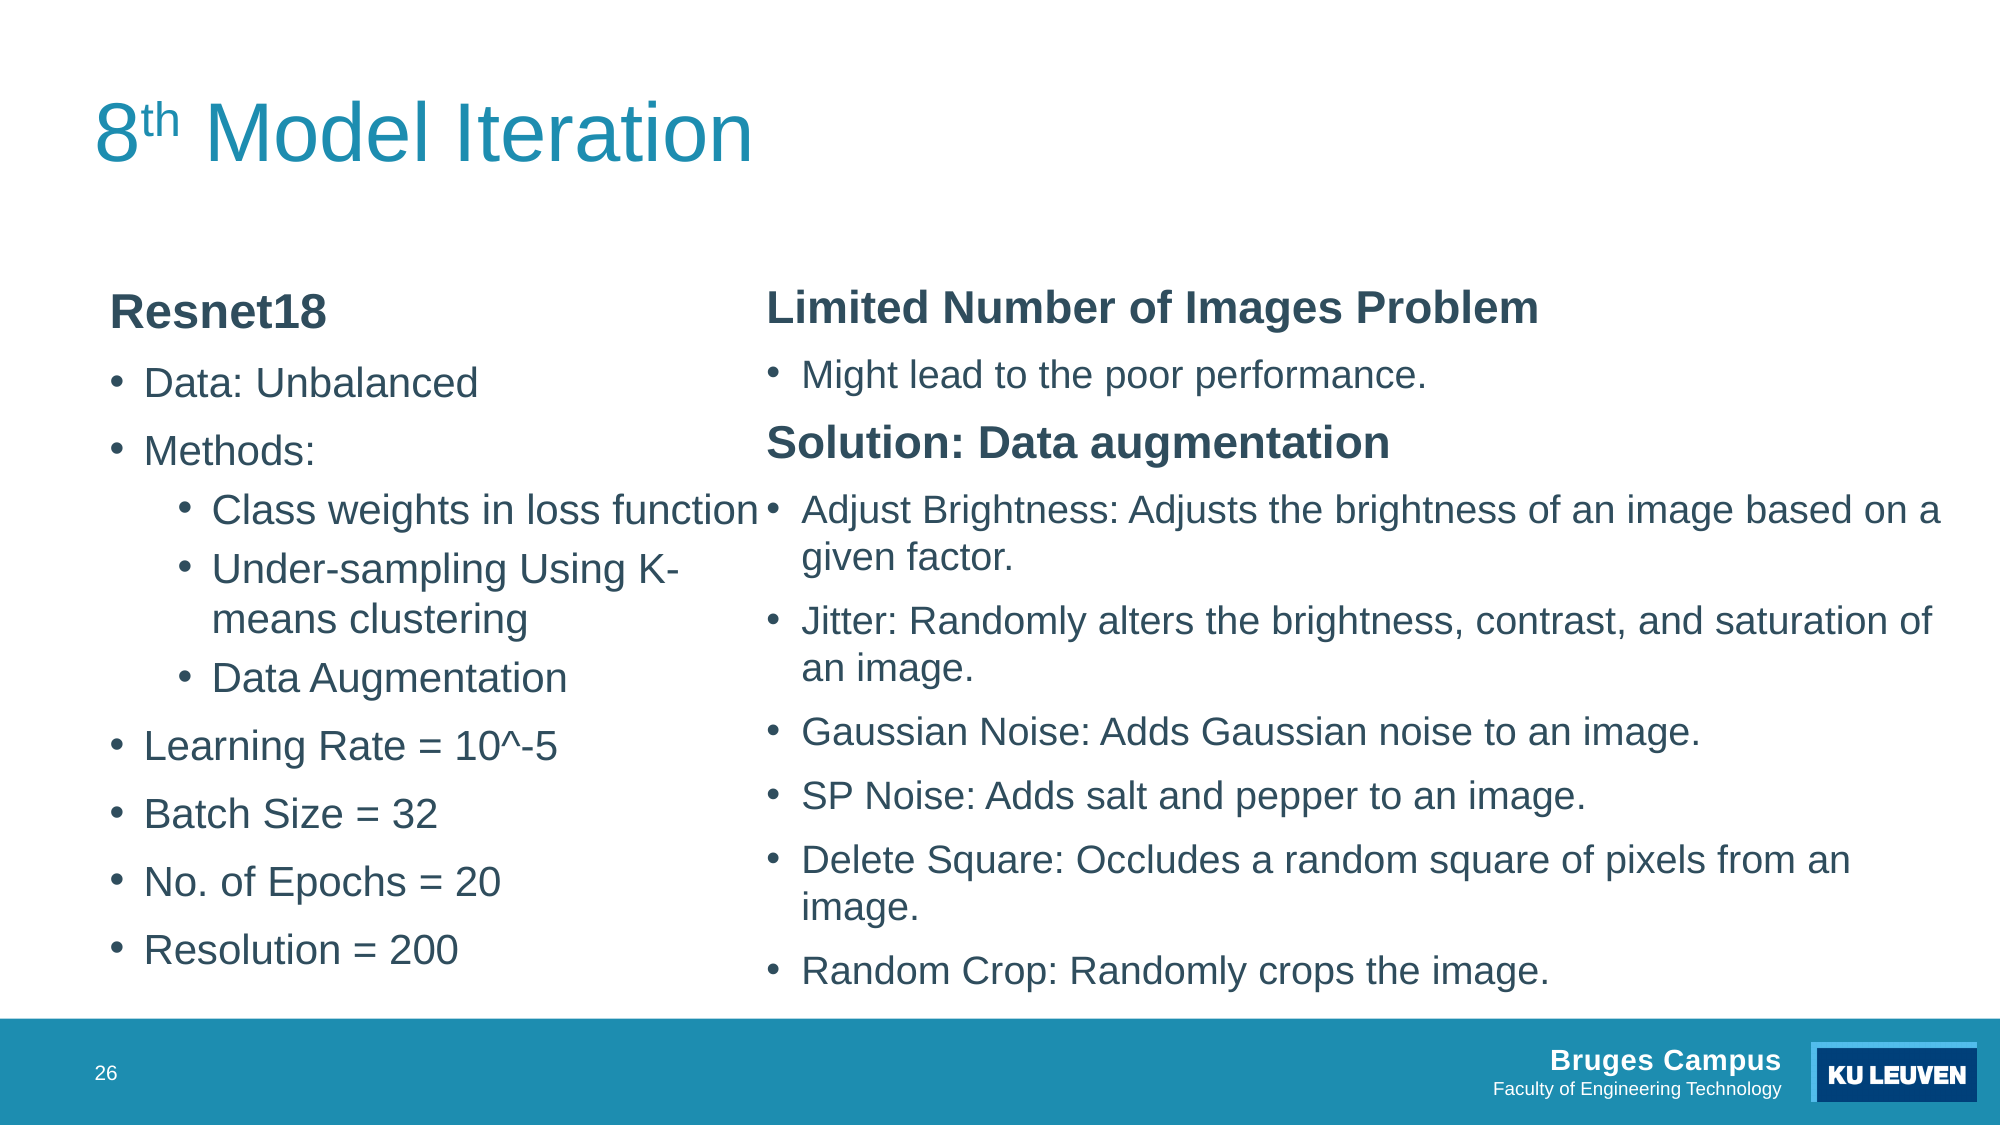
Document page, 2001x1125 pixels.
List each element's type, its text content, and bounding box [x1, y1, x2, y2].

picture [1811, 1042, 1977, 1102]
list Resnet18 Data: Unbalanced Methods: Class weights in loss function Under-sampling Using K-means clustering Data Augmentation Learning Rate = 10^-5 Batch Size = 32 No. of Epochs = 20 Resolution = 200 [94, 271, 783, 1004]
slide_number 26 [94, 1018, 201, 1125]
text_box Limited Number of Images Problem Might lead to the poor performance. Solution: Data augmentation Adjust Brightness: Adjusts the brightness of an image based on a given factor. Jitter: Randomly alters the brightness, contrast, and saturation of an image. Gaussian Noise: Adds Gaussian noise to an image. SP Noise: Adds salt and pepper to an image. Delete Square: Occludes a random square of pixels from an image. Random Crop: Randomly crops the image. [751, 269, 1987, 1002]
title 8th Model Iteration [94, 33, 1906, 223]
